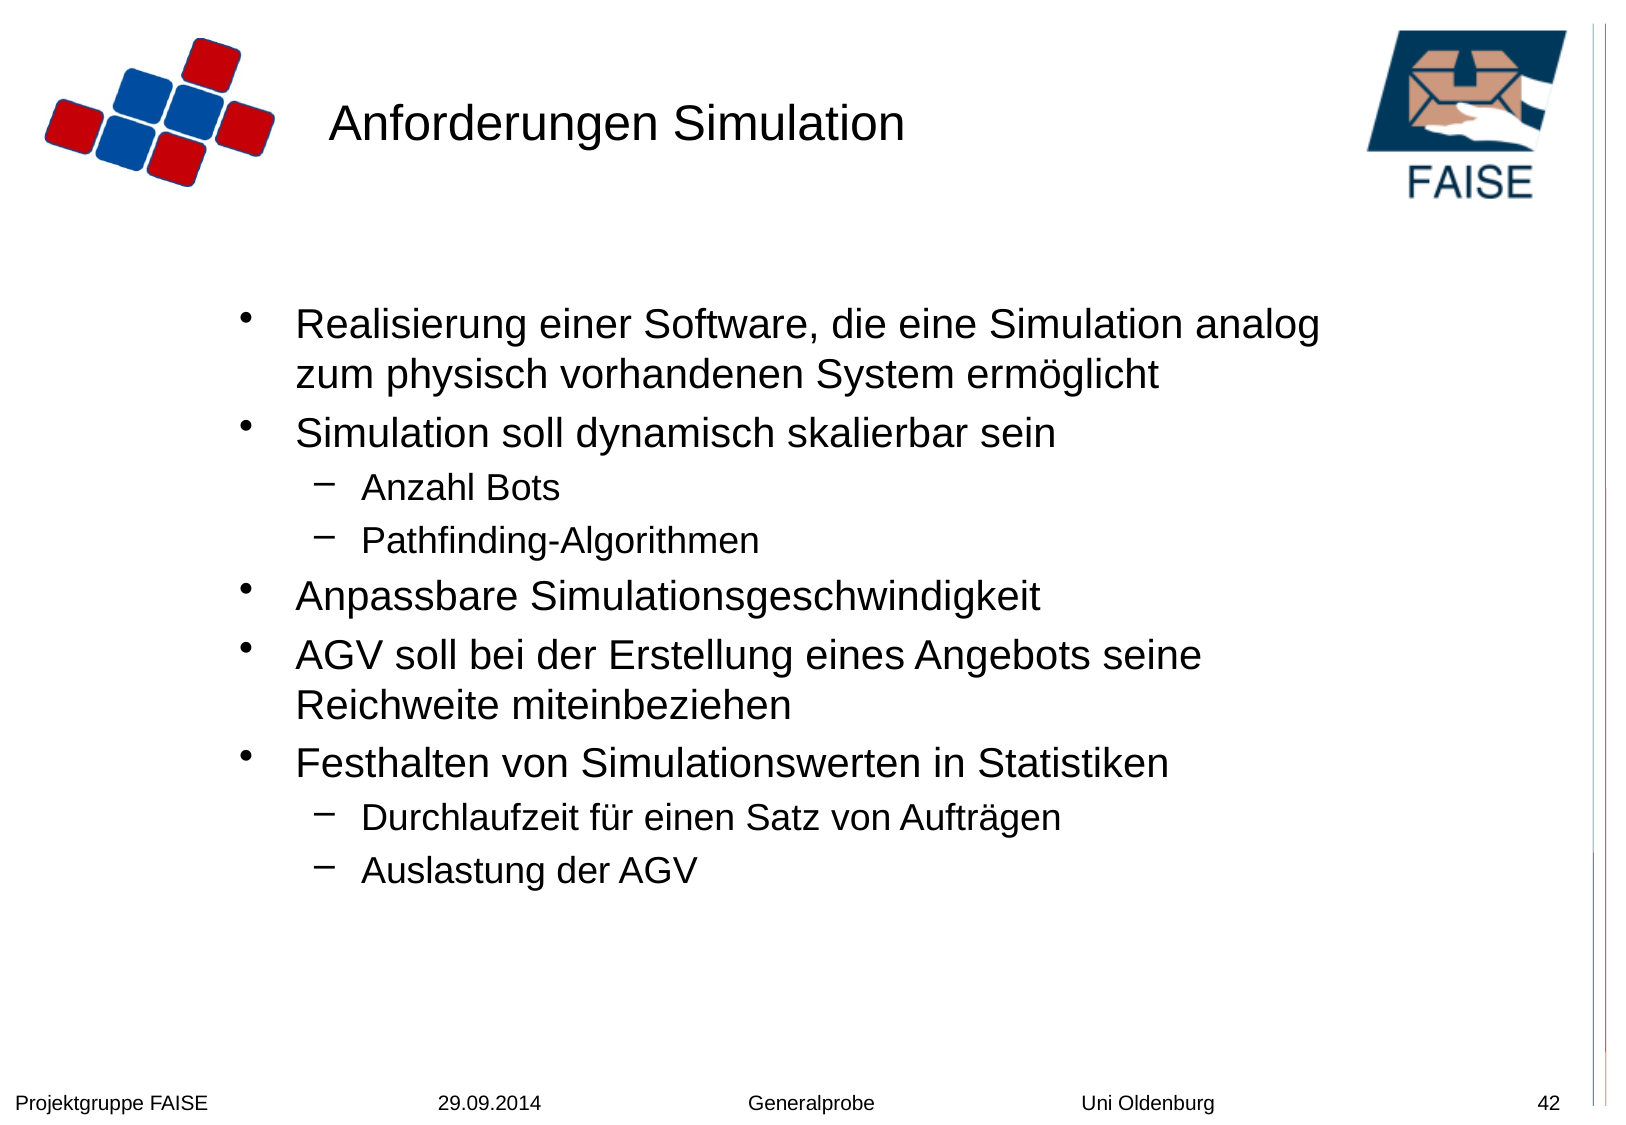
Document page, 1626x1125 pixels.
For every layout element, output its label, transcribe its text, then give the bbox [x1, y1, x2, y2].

footer Projektgruppe FAISE 29.09.2014 Generalprobe Uni Oldenburg [0, 1082, 1530, 1125]
title Anforderungen Simulation [313, 44, 1544, 197]
picture [44, 38, 288, 187]
picture [1364, 23, 1575, 210]
list Realisierung einer Software, die eine Simulation analog zum physisch vorhandenen System ermöglicht Simulation soll dynamisch skalierbar sein Anzahl Bots Pathfinding-Algorithmen Anpassbare Simulationsgeschwindigkeit AGV soll bei der Erstellung eines Angebots seine Reichweite miteinbeziehen Festhalten von Simulationswerten in Statistiken Durchlaufzeit für einen Satz von Aufträgen Auslastung der AGV [223, 289, 1401, 948]
slide_number 42 [1530, 1082, 1576, 1119]
